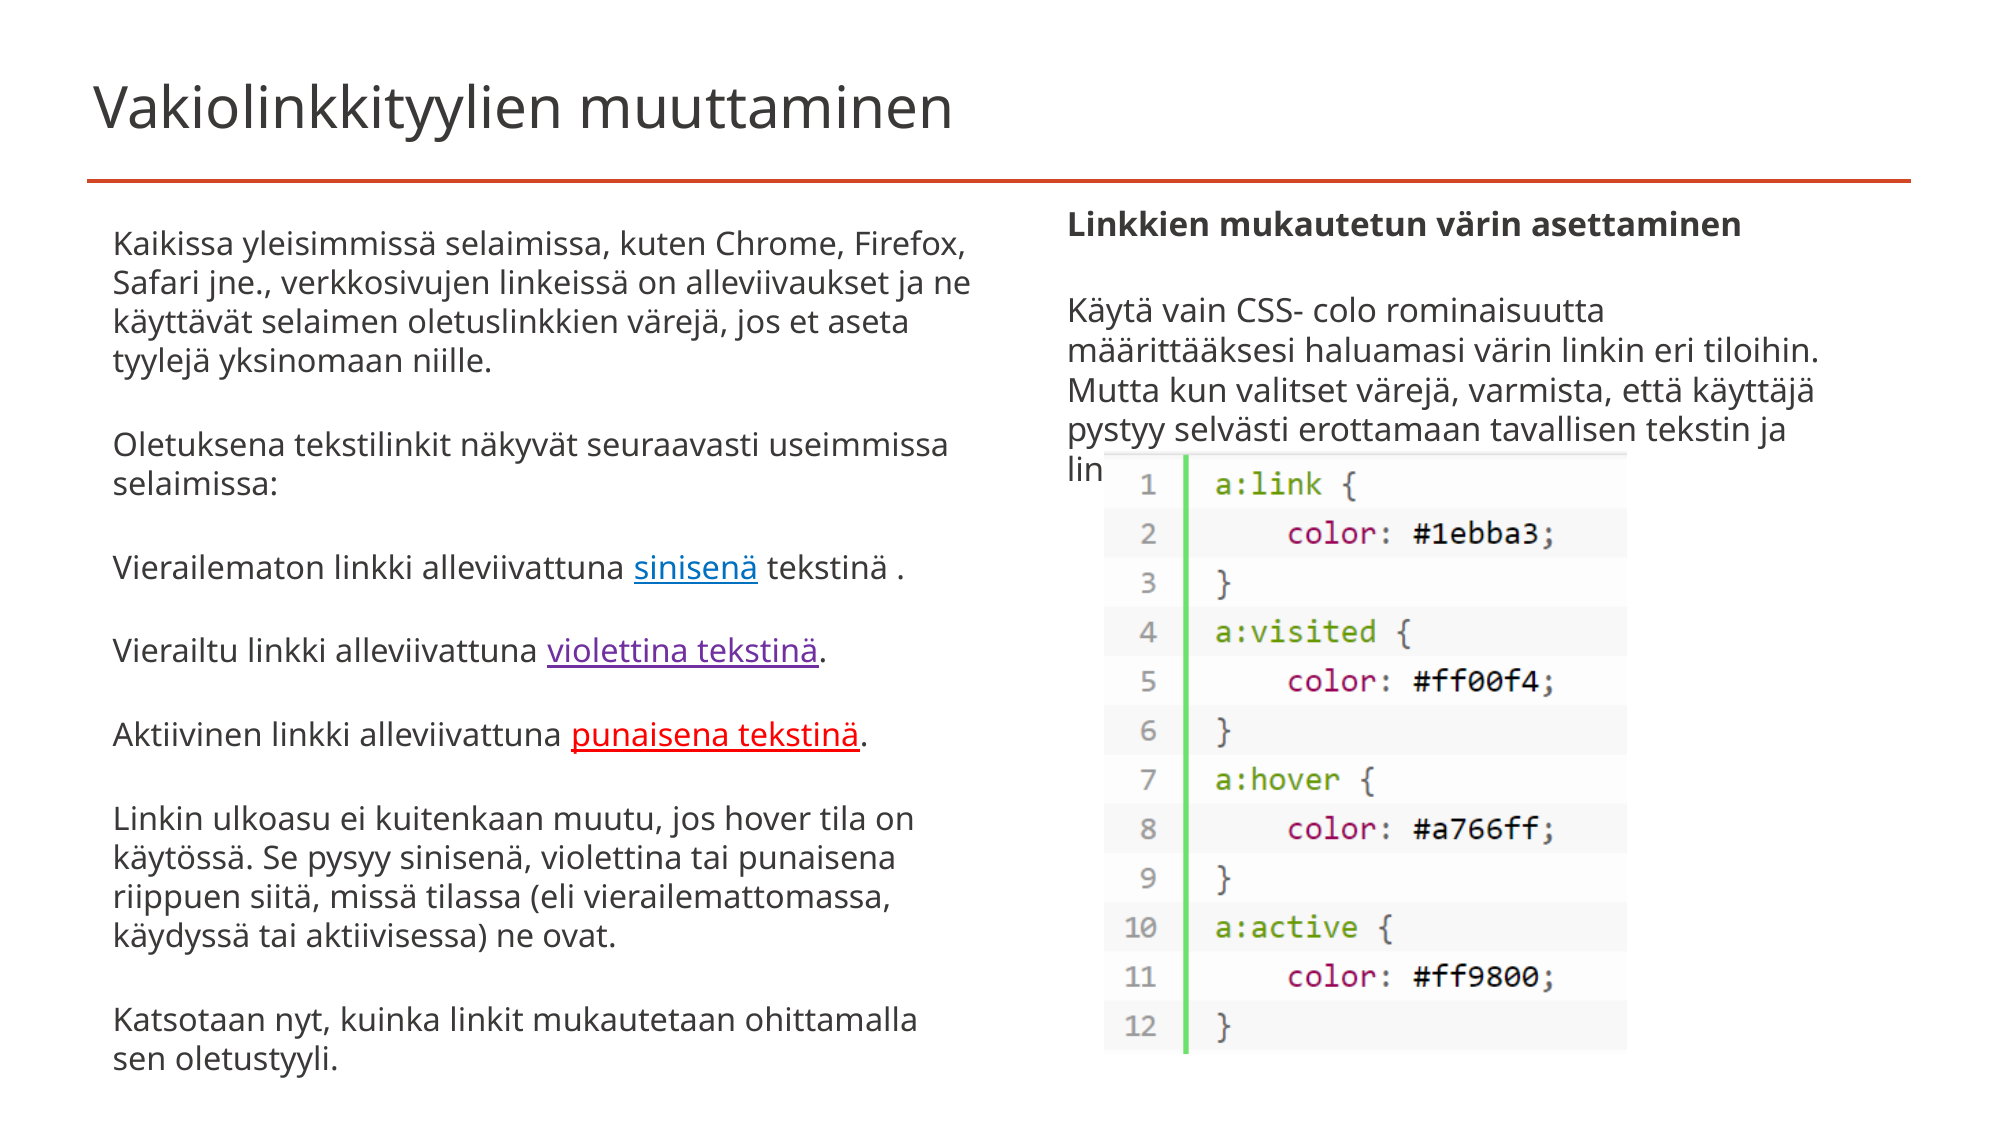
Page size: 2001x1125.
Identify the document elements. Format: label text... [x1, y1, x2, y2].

list Kaikissa yleisimmissä selaimissa, kuten Chrome, Firefox, Safari jne., verkkosivujen linkeissä on alleviivaukset ja ne käyttävät selaimen oletuslinkkien värejä, jos et aseta tyylejä yksinomaan niille. Oletuksena tekstilinkit näkyvät seuraavasti useimmissa selaimissa: Vierailematon linkki alleviivattuna sinisenä tekstinä . Vierailtu linkki alleviivattuna violettina tekstinä. Aktiivinen linkki alleviivattuna punaisena tekstinä. Linkin ulkoasu ei kuitenkaan muutu, jos hover tila on käytössä. Se pysyy sinisenä, violettina tai punaisena riippuen siitä, missä tilassa (eli vierailemattomassa, käydyssä tai aktiivisessa) ne ovat. Katsotaan nyt, kuinka linkit mukautetaan ohittamalla sen oletustyyli. [97, 215, 994, 1091]
list Linkkien mukautetun värin asettaminen Käytä vain CSS- colo rominaisuutta määrittääksesi haluamasi värin linkin eri tiloihin. Mutta kun valitset värejä, varmista, että käyttäjä pystyy selvästi erottamaan tavallisen tekstin ja linkit. [1051, 195, 1840, 790]
title Vakiolinkkityylien muuttaminen [78, 62, 1875, 196]
picture [1104, 451, 1627, 1054]
